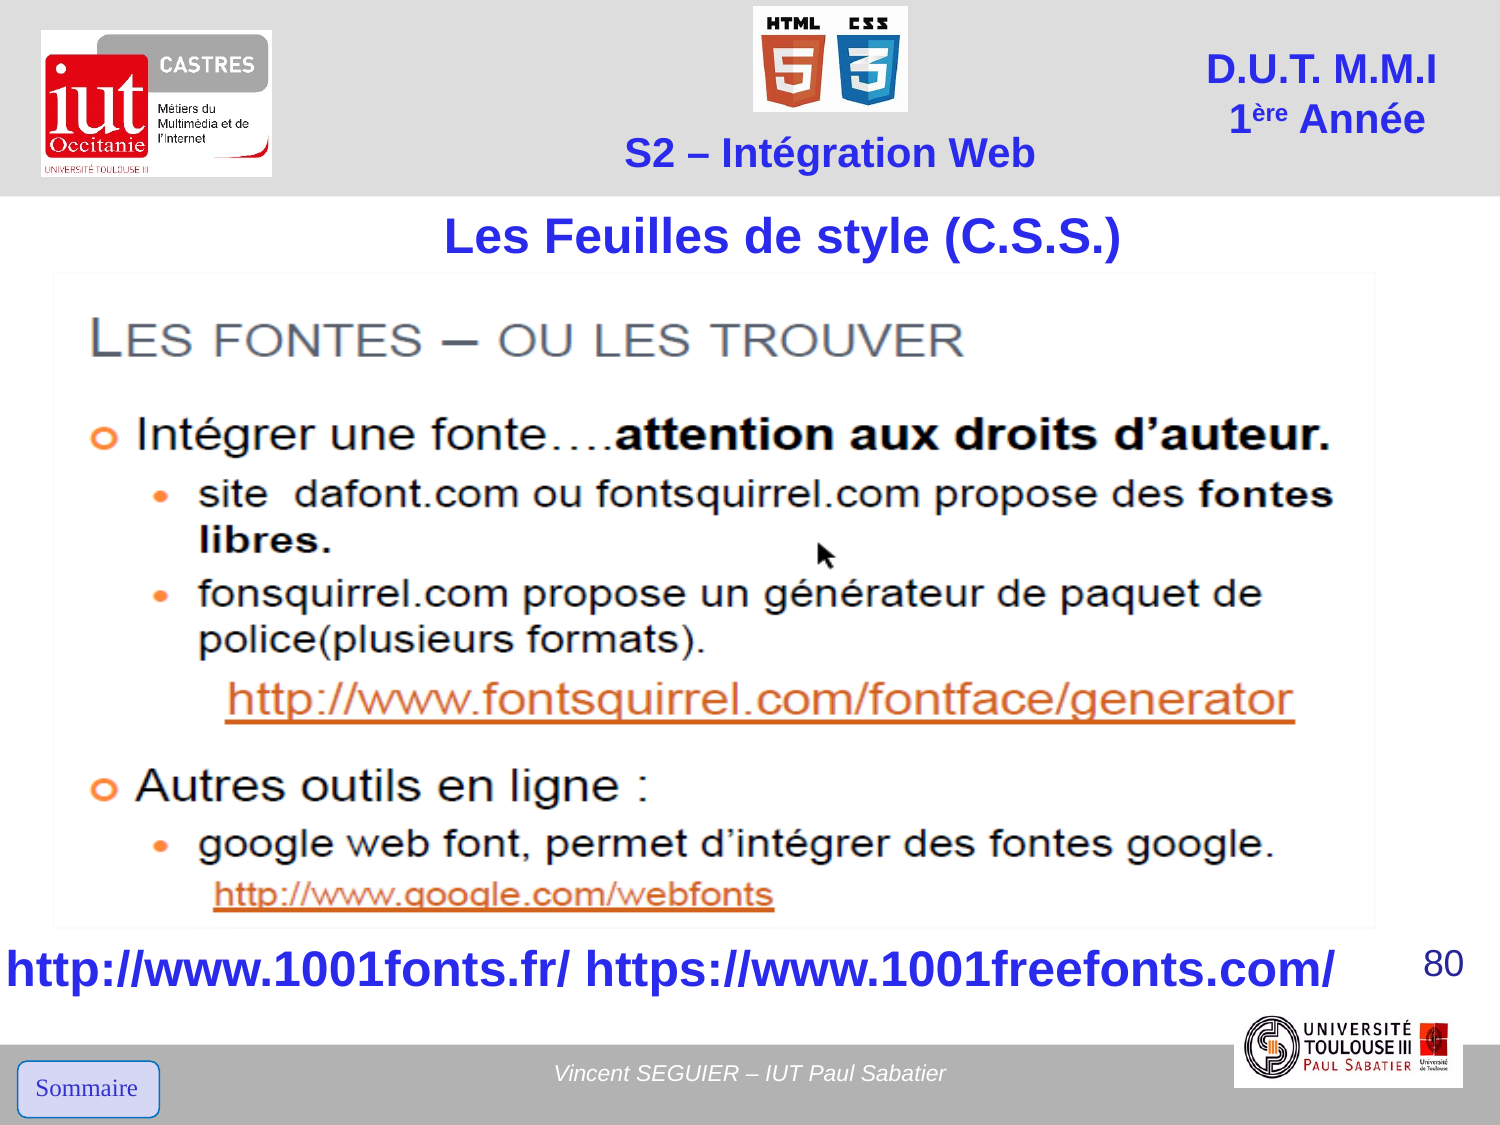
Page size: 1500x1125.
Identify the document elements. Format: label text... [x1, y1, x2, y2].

picture [753, 6, 908, 112]
picture [1234, 1004, 1463, 1088]
picture [41, 30, 272, 177]
picture [52, 272, 1376, 929]
text_box 80 [1316, 884, 1500, 1039]
text_box Vincent SEGUIER – IUT Paul Sabatier [512, 1042, 988, 1103]
text_box Les Feuilles de style (C.S.S.) [428, 196, 1138, 272]
text_box http://www.1001fonts.fr/ https://www.1001freefonts.com/ [0, 928, 1352, 1004]
